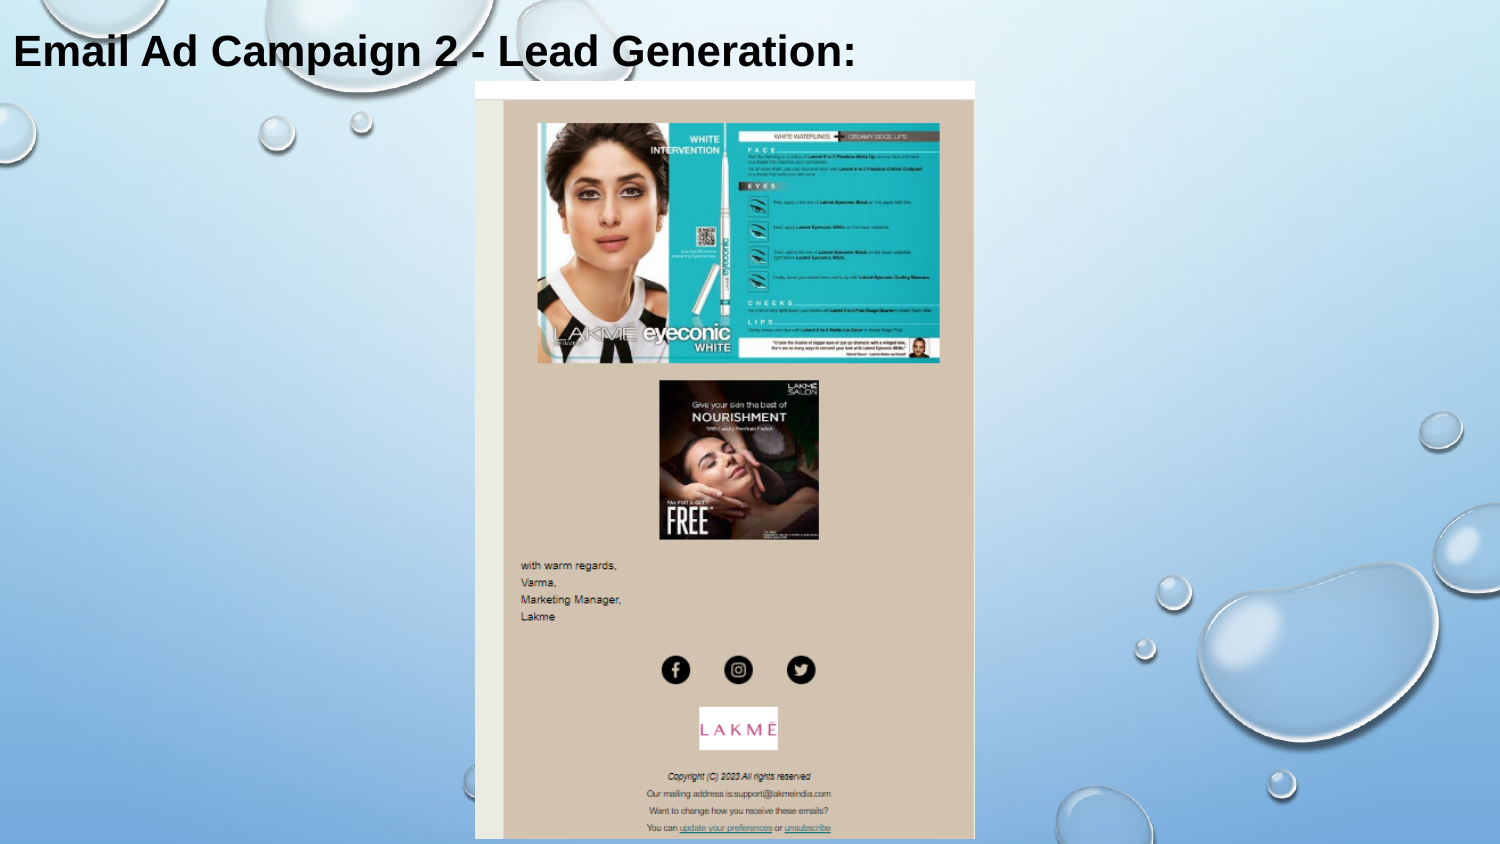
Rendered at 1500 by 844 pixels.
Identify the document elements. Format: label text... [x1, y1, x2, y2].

picture [475, 81, 975, 839]
text_box Email Ad Campaign 2 - Lead Generation: [0, 0, 1500, 844]
